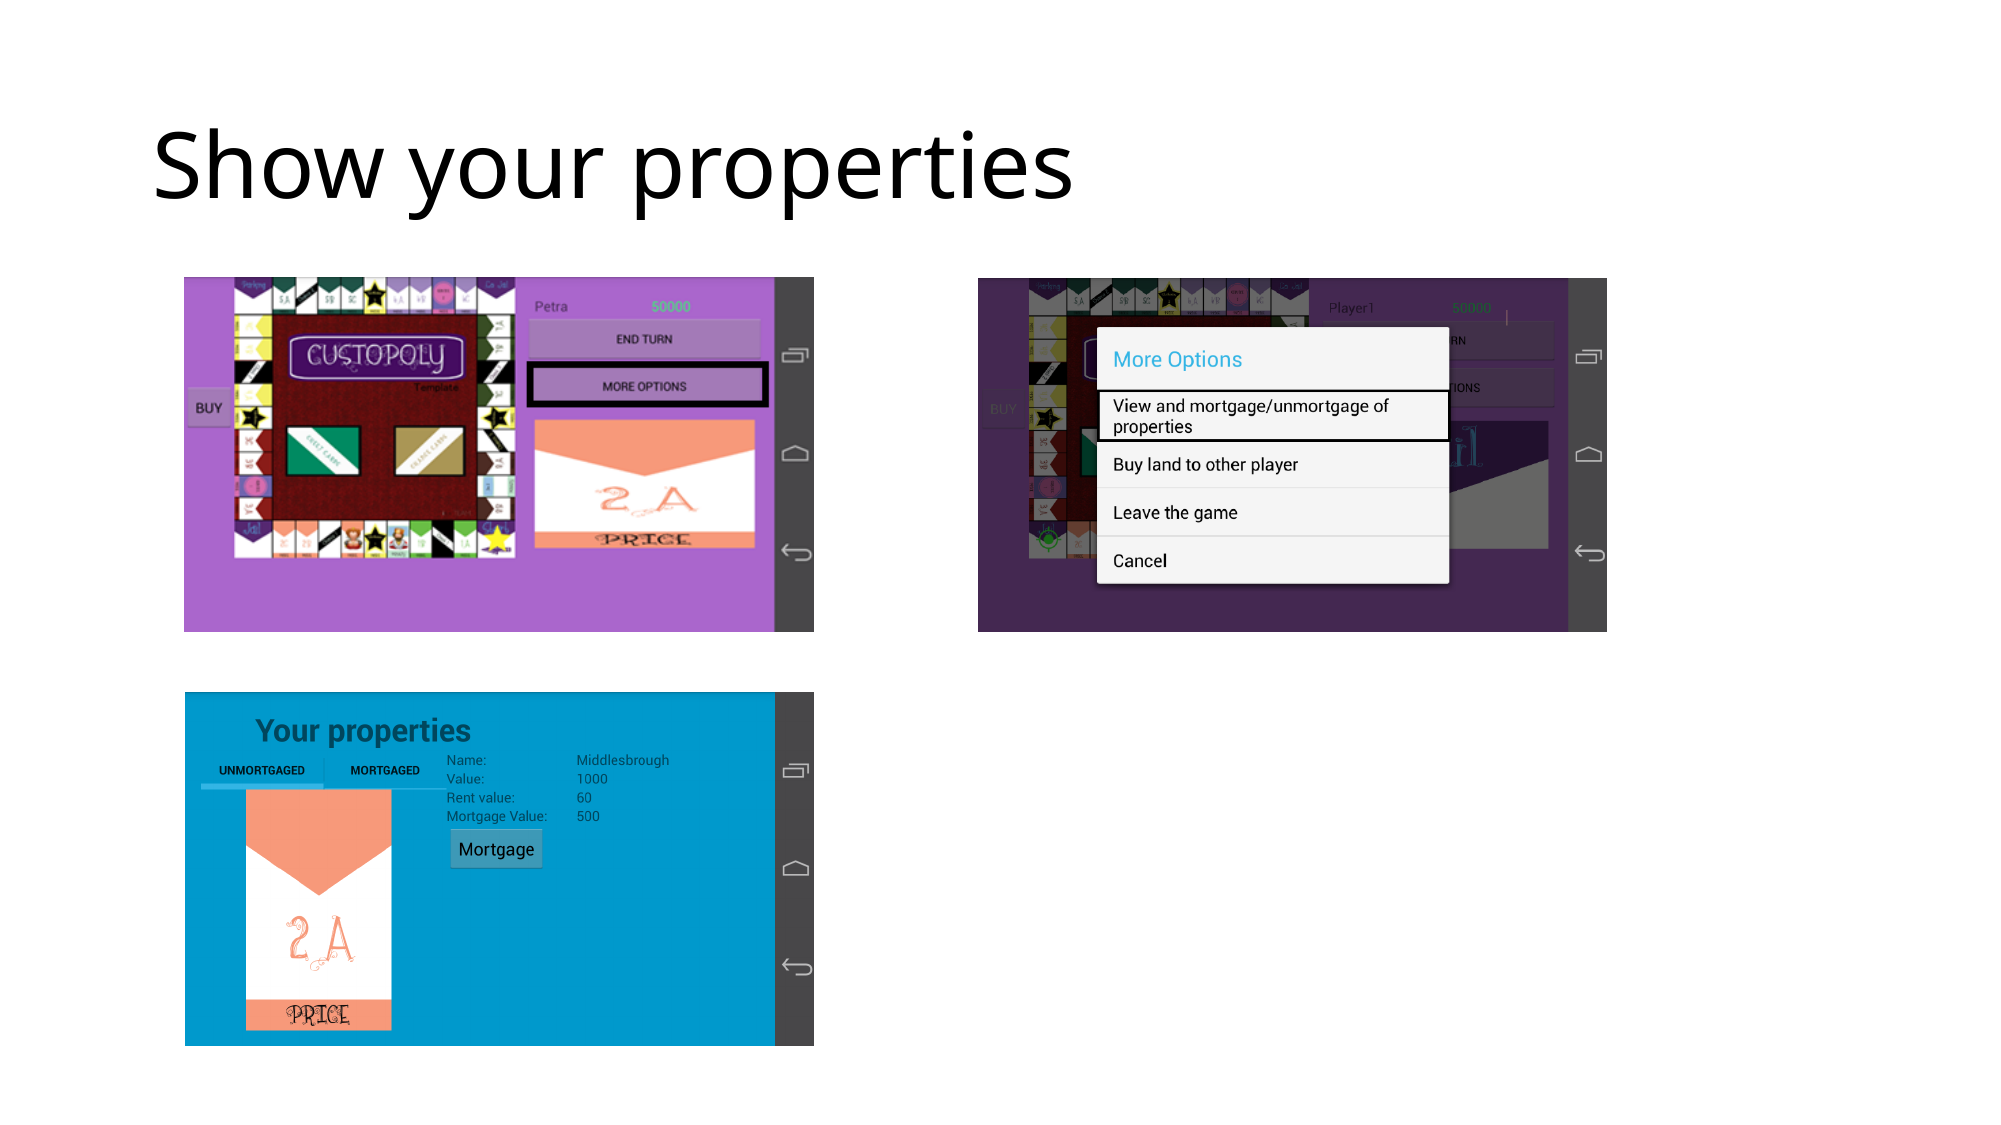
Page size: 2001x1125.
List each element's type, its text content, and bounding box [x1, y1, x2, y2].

title Show your properties [137, 59, 1863, 278]
picture [978, 278, 1607, 632]
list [184, 277, 814, 632]
picture [776, 692, 814, 1046]
picture [451, 830, 542, 867]
picture [202, 784, 391, 1030]
